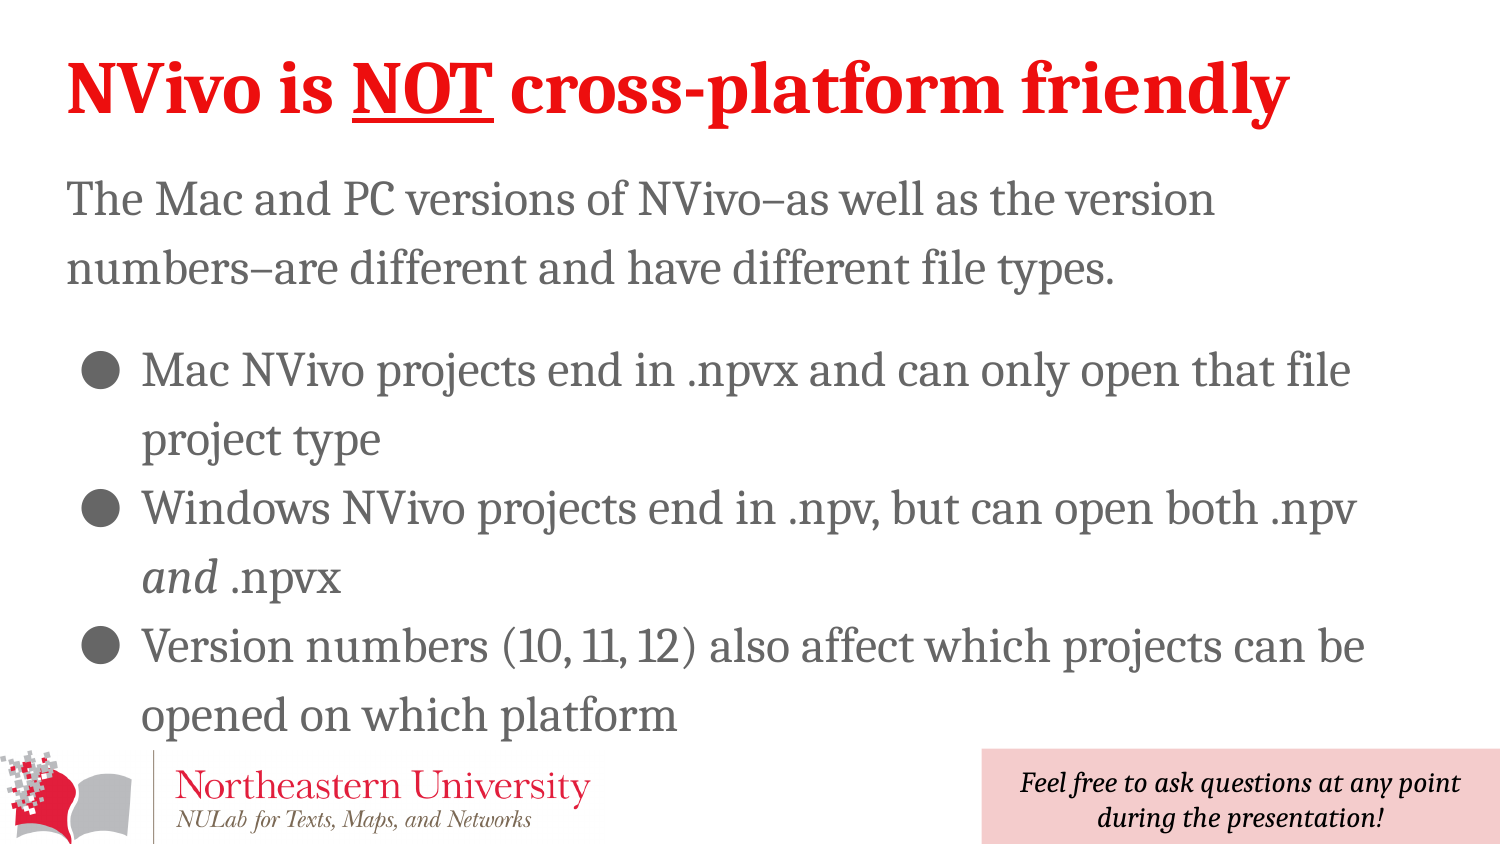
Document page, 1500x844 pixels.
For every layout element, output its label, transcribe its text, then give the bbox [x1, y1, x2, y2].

picture [0, 750, 605, 844]
list The Mac and PC versions of NVivo–as well as the version numbers–are different and have different file types. Mac NVivo projects end in .npvx and can only open that file project type Windows NVivo projects end in .npv, but can open both .npv and .npvx Version numbers (10, 11, 12) also affect which projects can be opened on which platform [51, 141, 1449, 749]
title NVivo is NOT cross-platform friendly [51, 23, 1449, 117]
